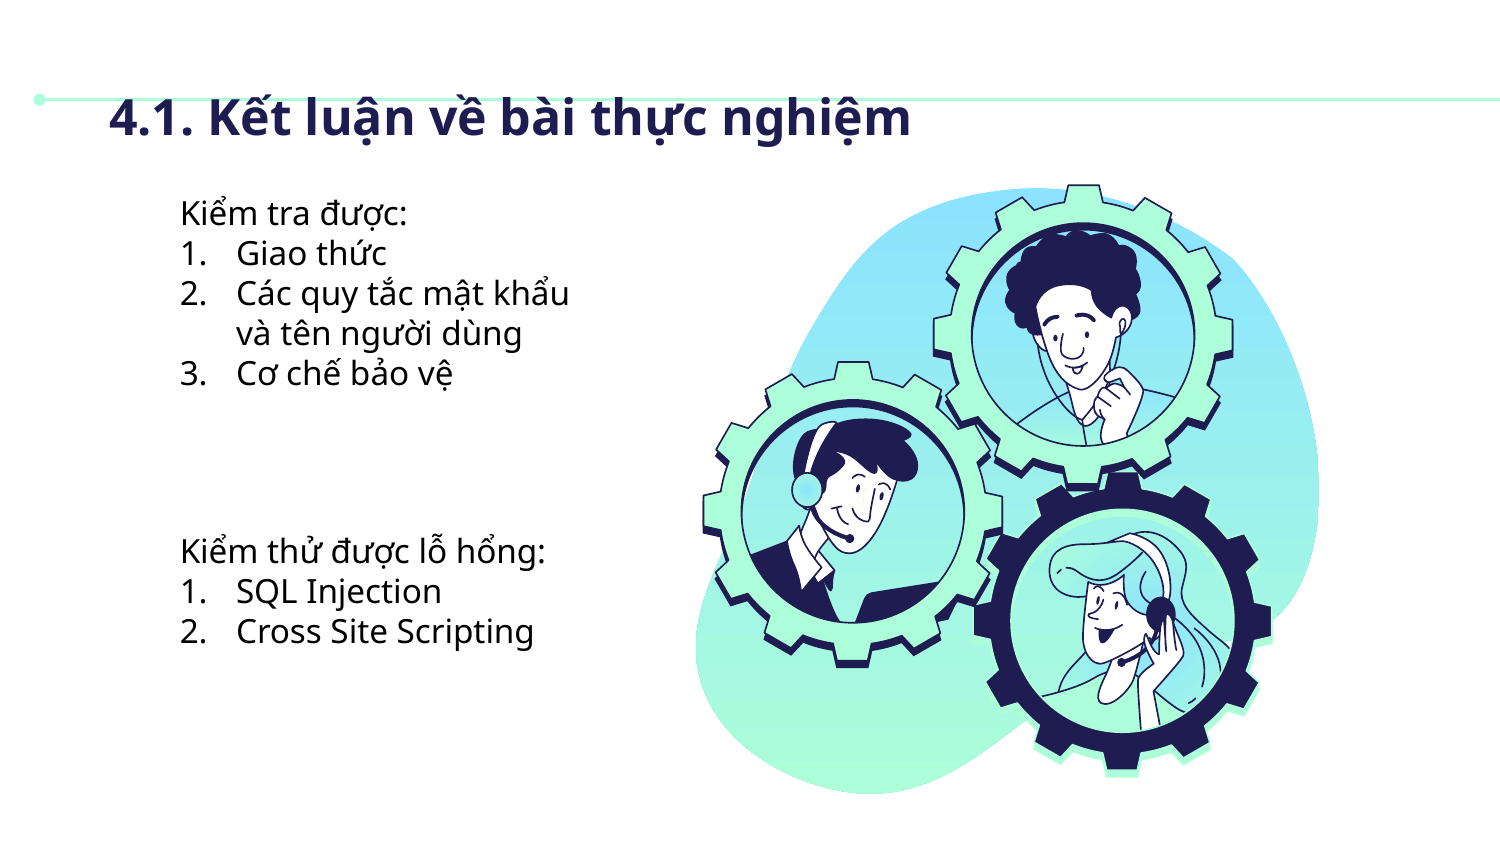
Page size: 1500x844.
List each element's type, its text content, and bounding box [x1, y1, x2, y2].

text_box Kiểm thử được lỗ hổng: SQL Injection Cross Site Scripting [164, 523, 615, 658]
text_box 4.1. Kết luận về bài thực nghiệm [94, 70, 1368, 159]
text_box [690, 184, 1343, 794]
text_box Kiểm tra được: Giao thức Các quy tắc mật khẩu và tên người dùng Cơ chế bảo vệ [164, 184, 615, 400]
